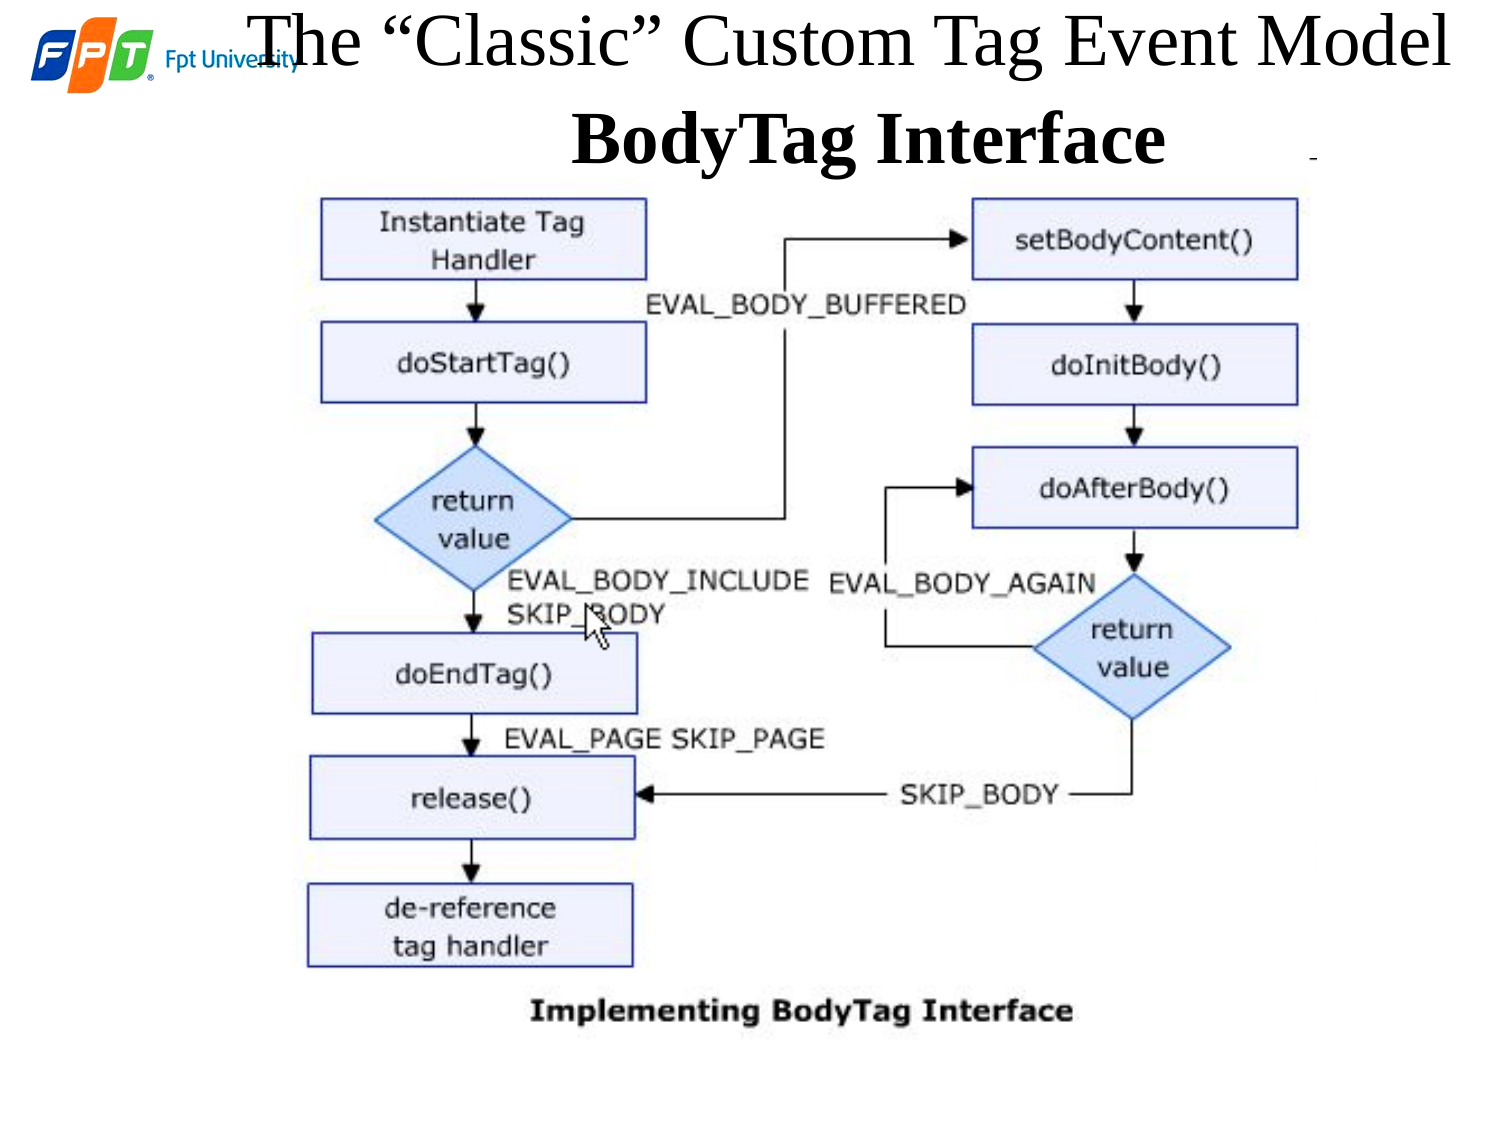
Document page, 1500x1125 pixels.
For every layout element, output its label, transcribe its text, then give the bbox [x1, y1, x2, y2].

picture [291, 158, 1317, 1061]
title The “Classic” Custom Tag Event Model BodyTag Interface [217, 0, 1500, 170]
picture [0, 0, 217, 122]
